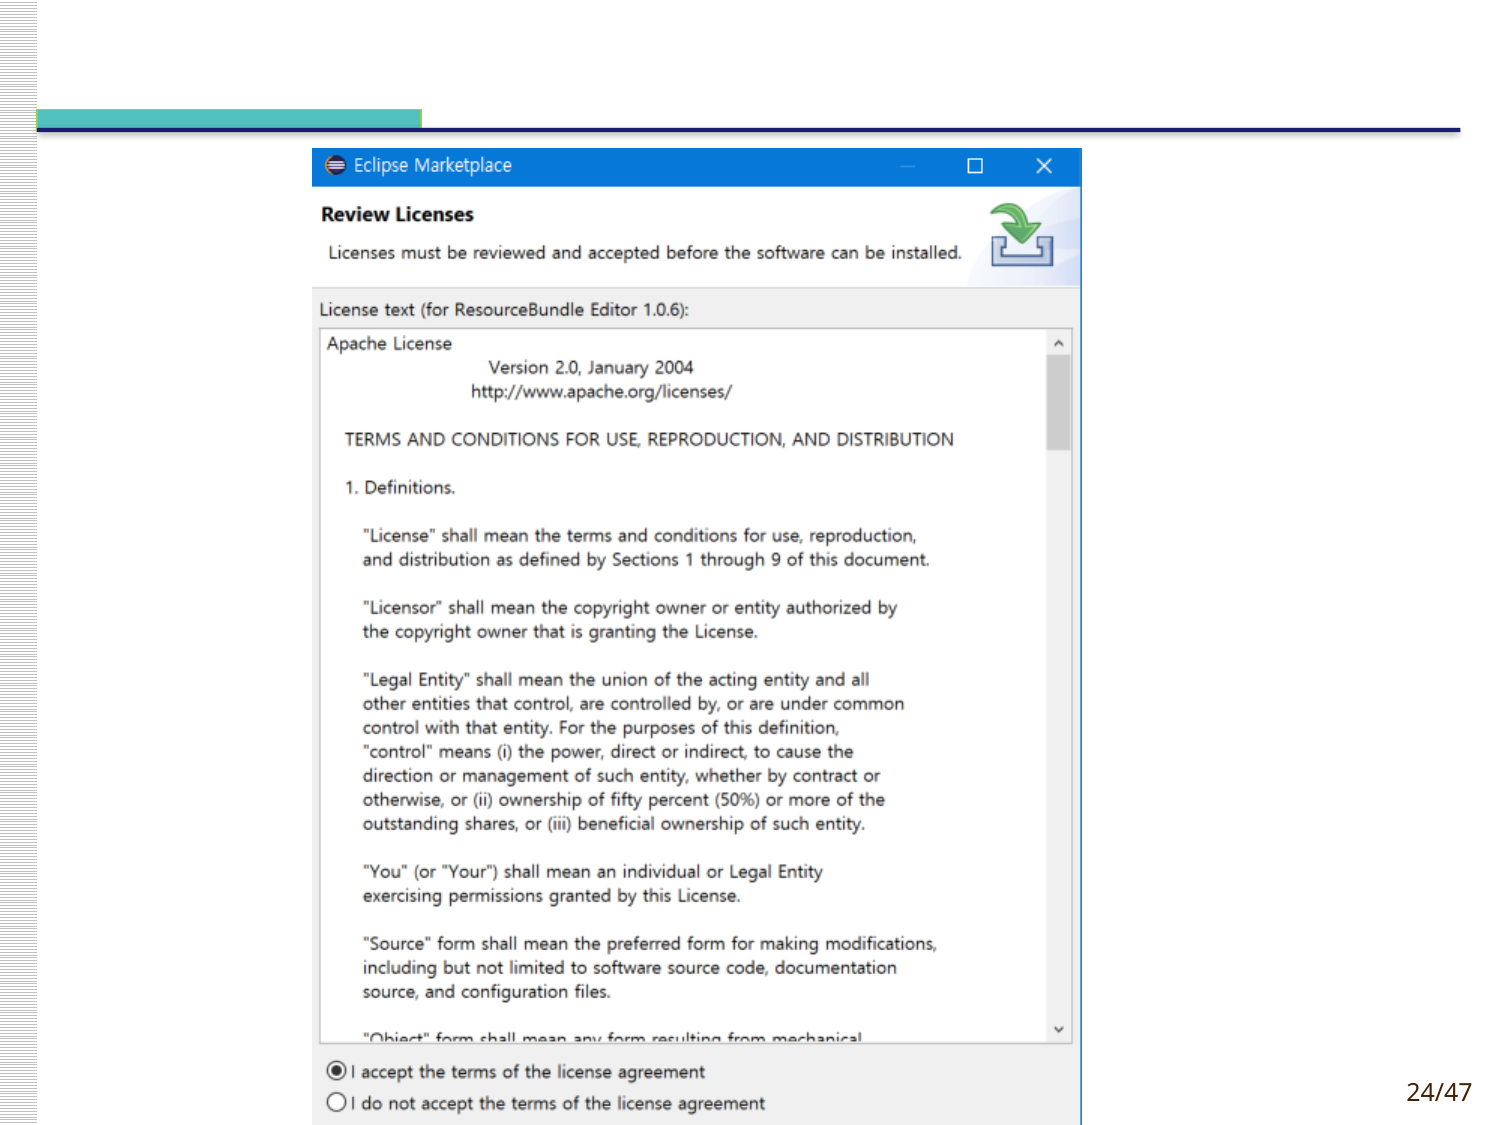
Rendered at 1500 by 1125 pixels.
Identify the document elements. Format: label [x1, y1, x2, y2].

picture [312, 148, 1082, 1125]
